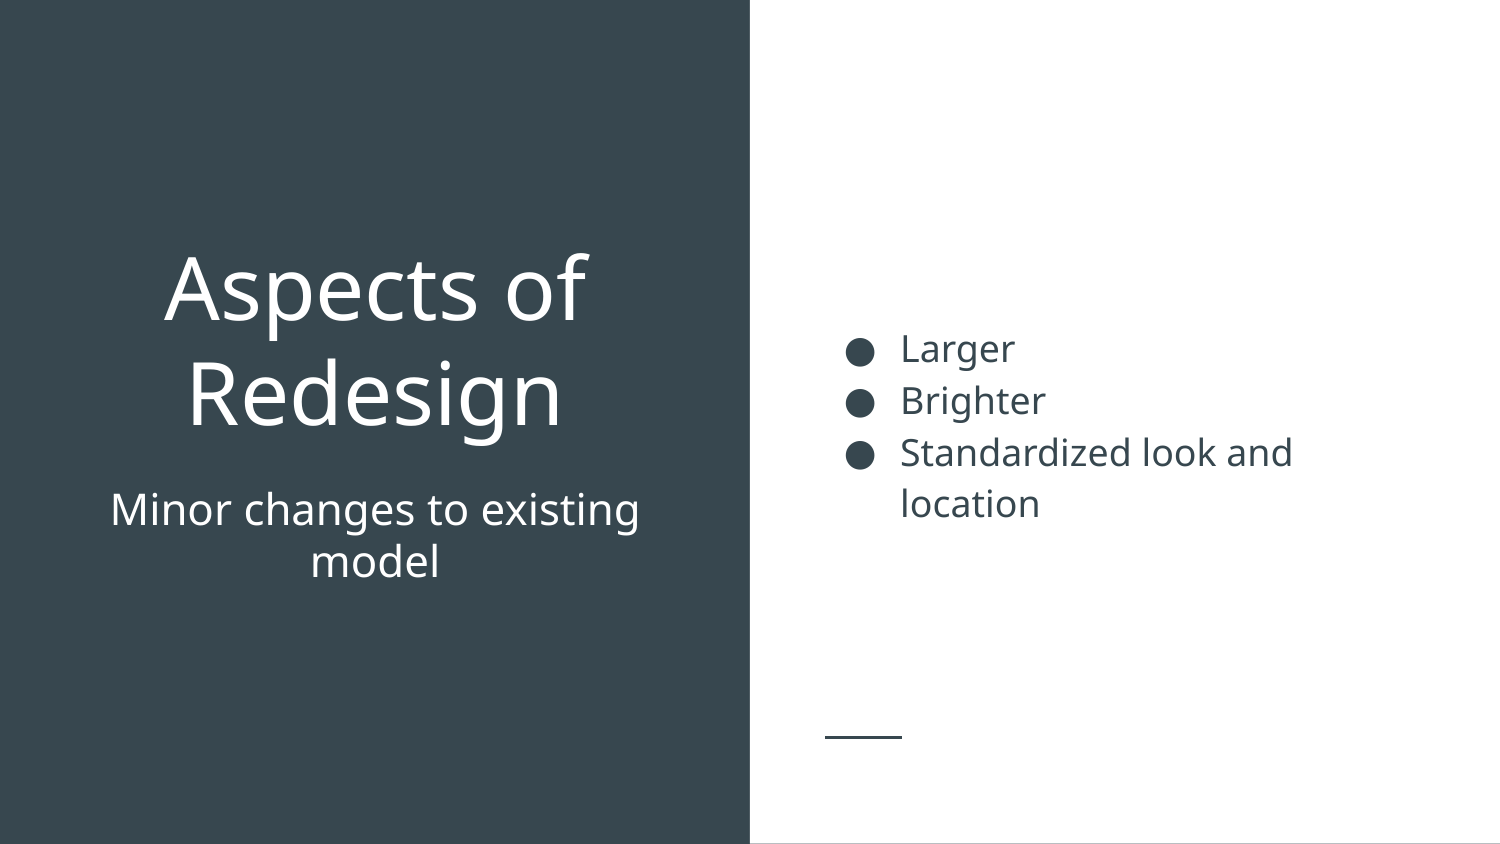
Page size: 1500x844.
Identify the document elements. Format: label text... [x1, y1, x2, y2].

title Aspects of Redesign [43, 177, 708, 458]
list Larger Brighter Standardized look and location [810, 118, 1440, 725]
subtitle Minor changes to existing model [43, 466, 708, 688]
